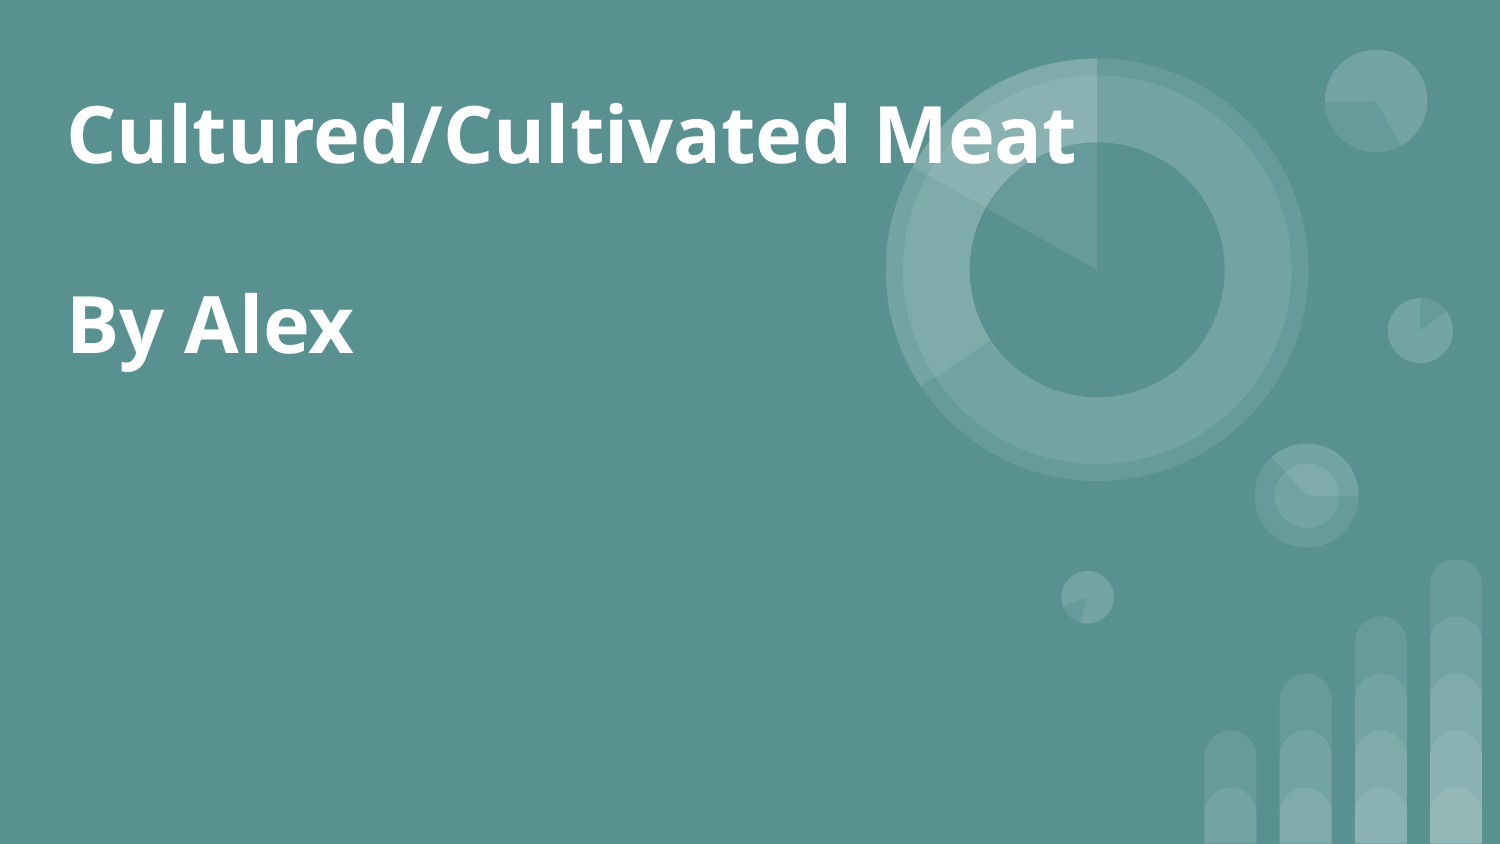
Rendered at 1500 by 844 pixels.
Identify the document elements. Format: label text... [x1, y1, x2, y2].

title Cultured/Cultivated Meat By Alex [51, 151, 1449, 302]
